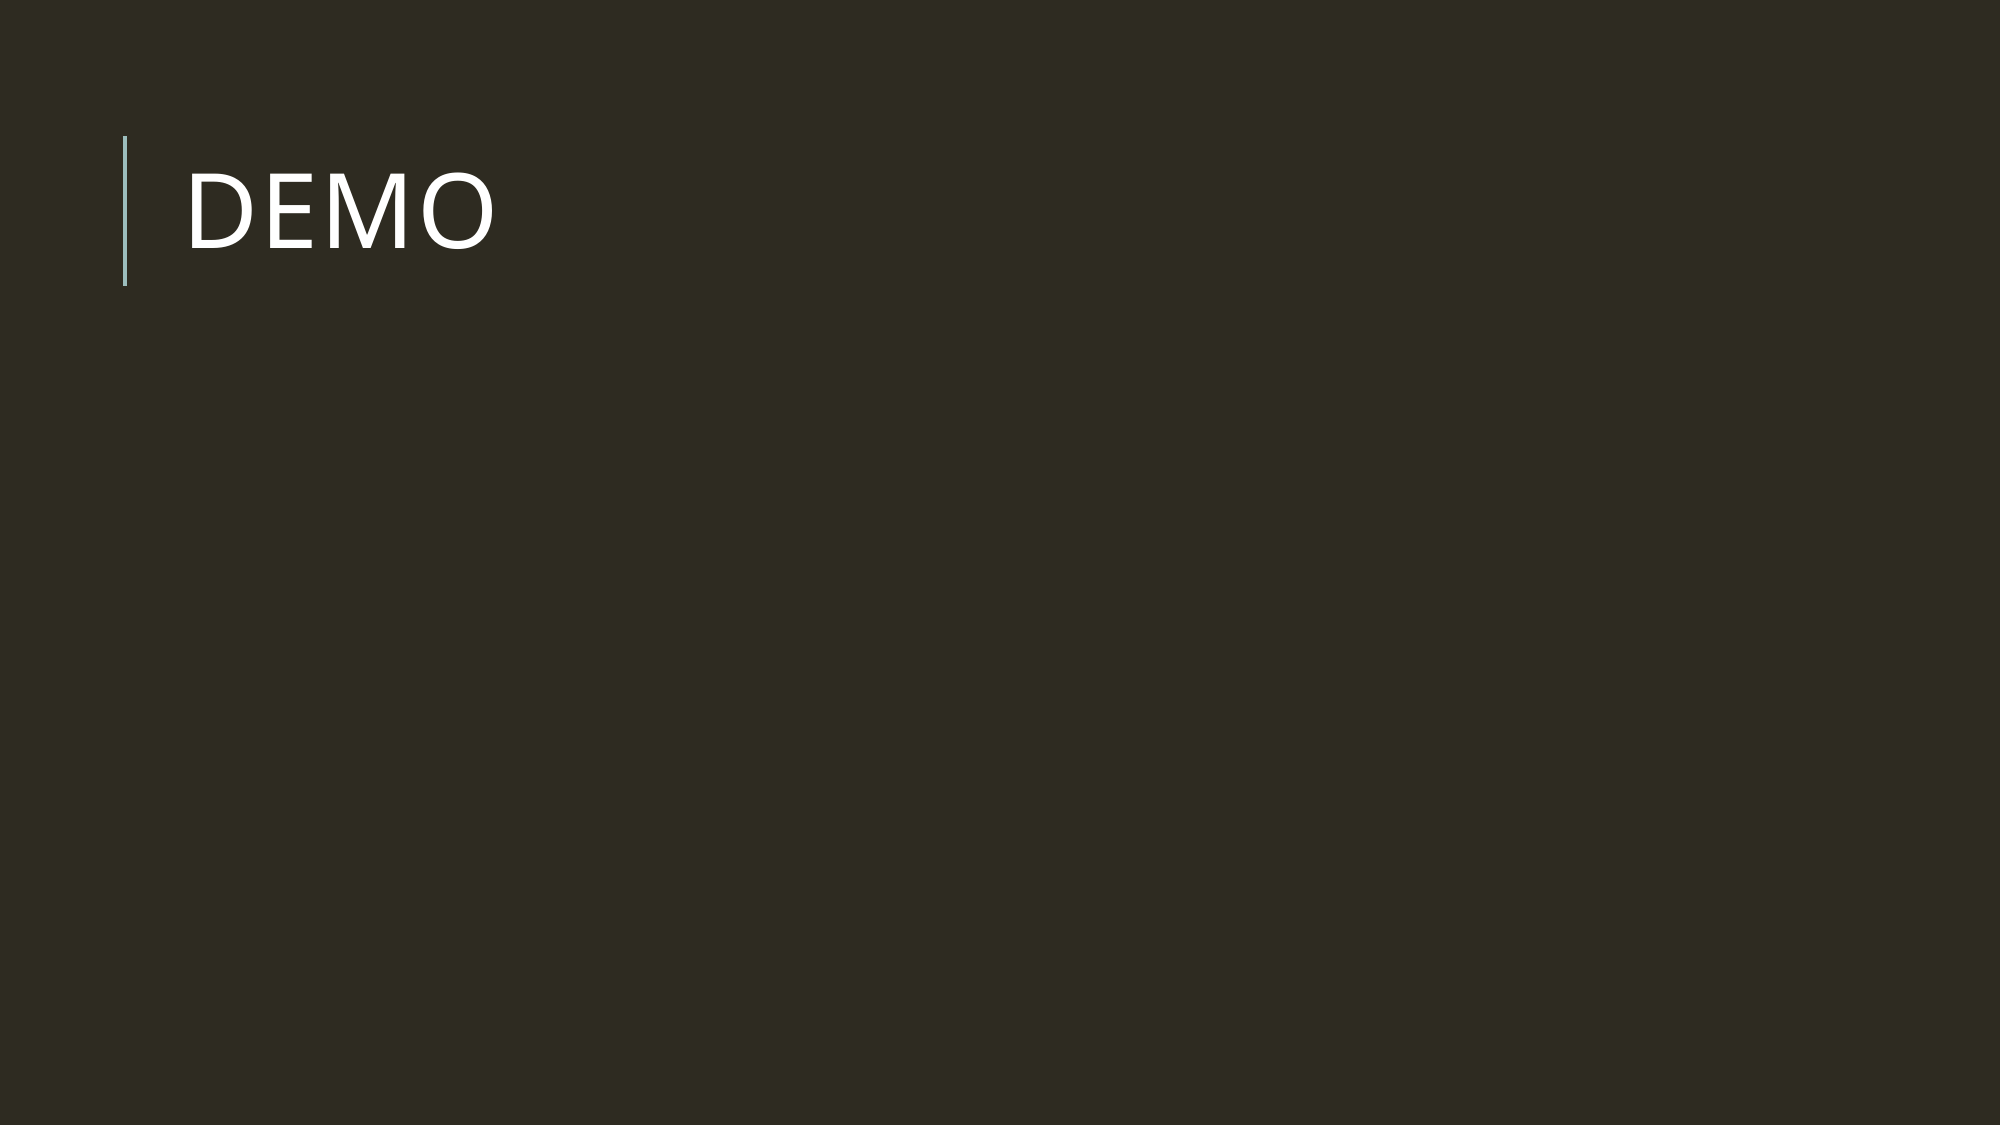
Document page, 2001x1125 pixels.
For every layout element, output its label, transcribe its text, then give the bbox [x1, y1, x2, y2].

title DEMO [168, 96, 1763, 342]
